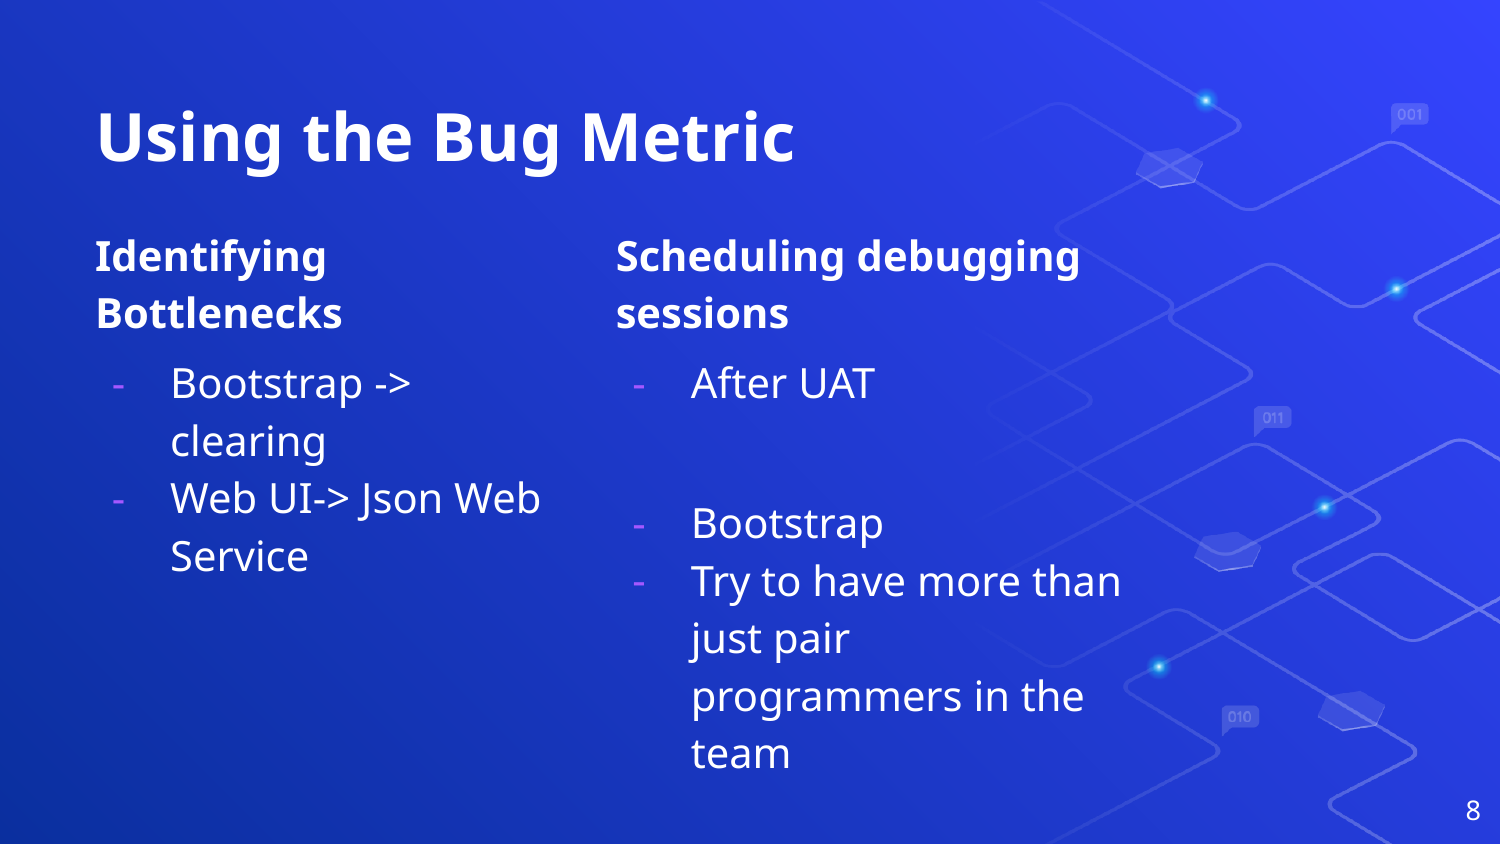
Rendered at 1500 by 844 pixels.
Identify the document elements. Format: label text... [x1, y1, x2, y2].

list Scheduling debugging sessions After UAT Bootstrap Try to have more than just pair programmers in the team [615, 221, 1125, 740]
title Using the Bug Metric [95, 33, 1096, 175]
list Identifying Bottlenecks Bootstrap -> clearing Web UI-> Json Web Service [95, 221, 562, 740]
slide_number ‹#› [1391, 779, 1482, 844]
picture [0, 0, 1500, 844]
